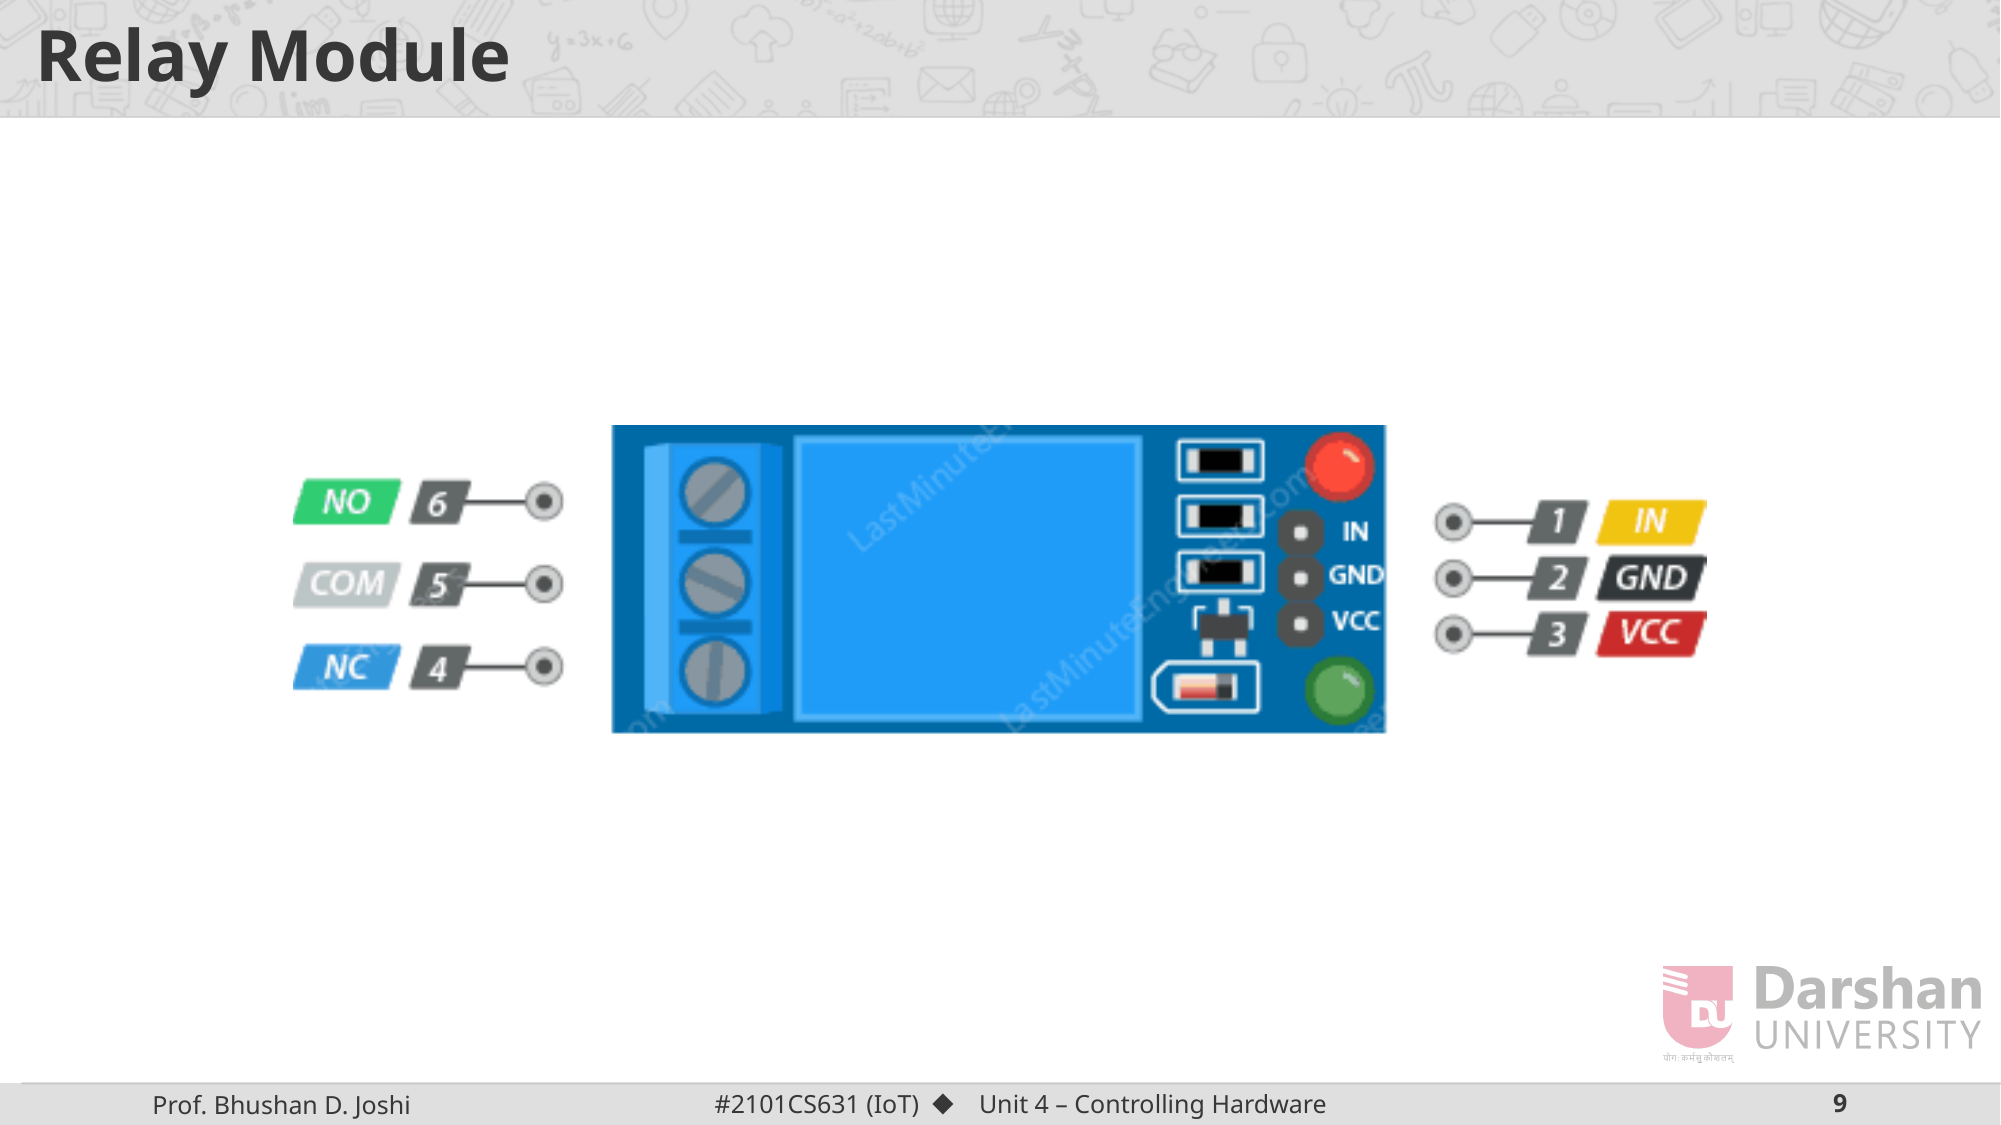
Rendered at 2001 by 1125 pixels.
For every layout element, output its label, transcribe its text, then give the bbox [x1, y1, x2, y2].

picture [292, 425, 1707, 741]
title Relay Module [0, 0, 2000, 117]
